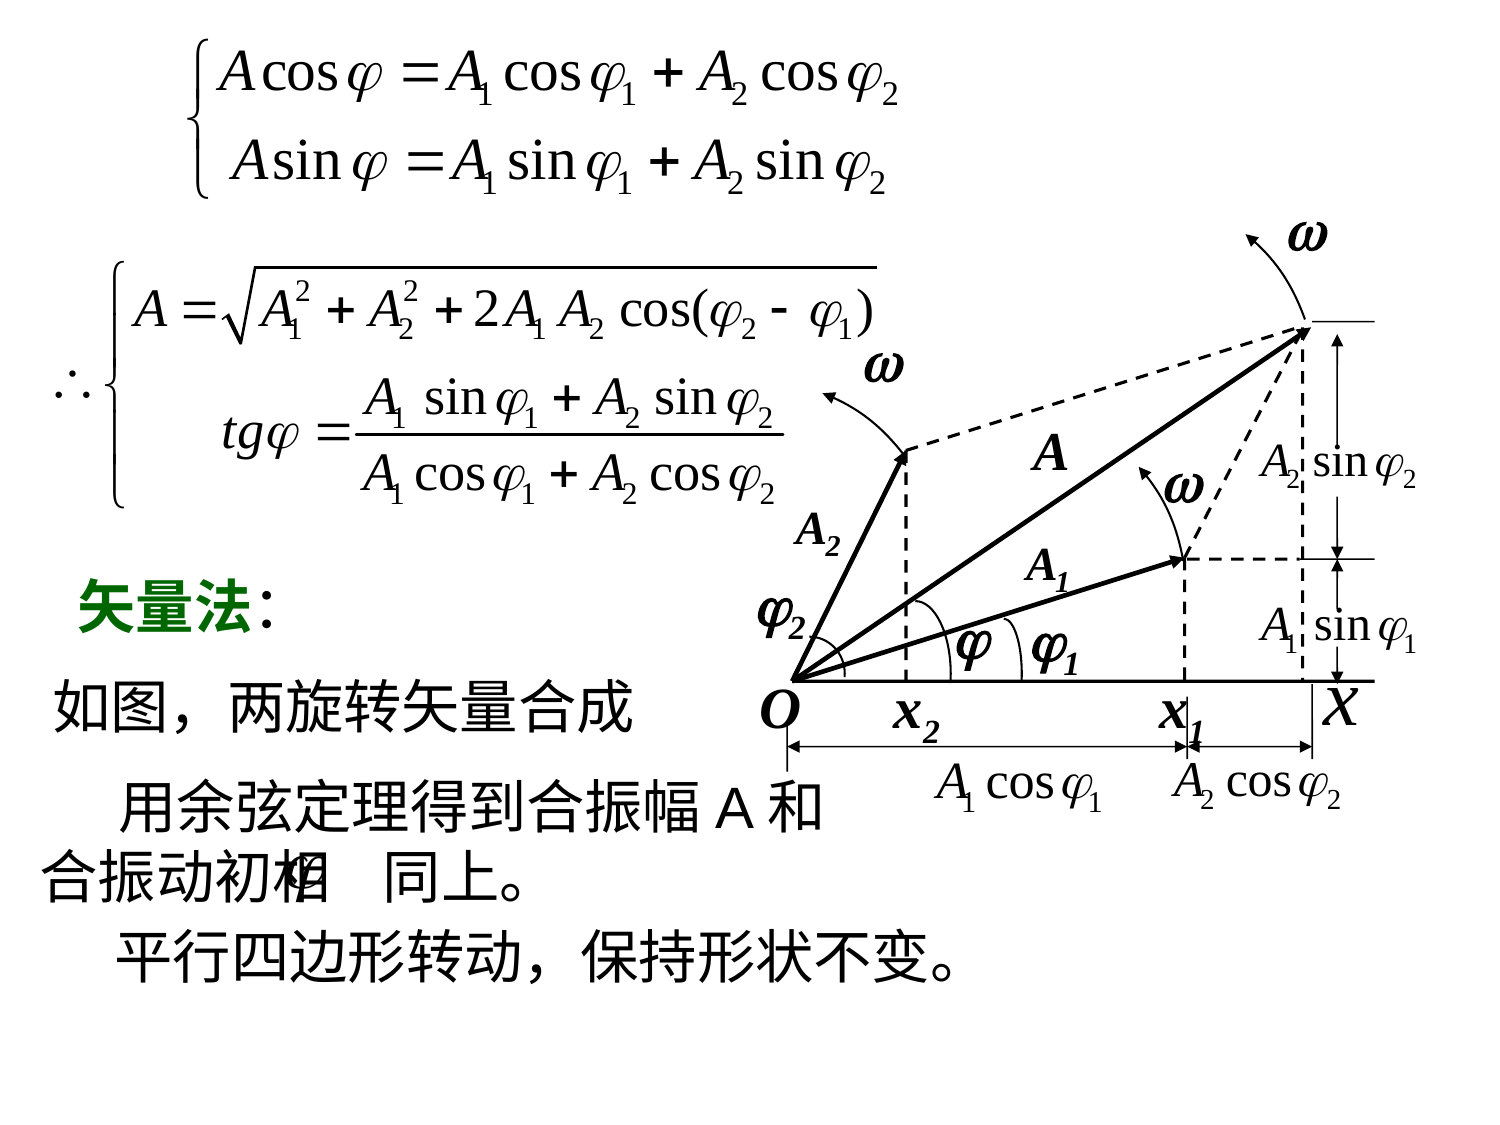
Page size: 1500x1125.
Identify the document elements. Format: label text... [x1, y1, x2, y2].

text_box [1249, 587, 1425, 665]
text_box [174, 24, 913, 214]
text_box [924, 746, 1113, 825]
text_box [49, 249, 724, 521]
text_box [274, 842, 340, 919]
text_box 平行四边形转动，保持形状不变。 [99, 912, 1050, 998]
text_box 如图，两旋转矢量合成 [37, 662, 700, 748]
text_box 用余弦定理得到合振幅A和合振动初相 同上。 [24, 762, 875, 918]
text_box 矢量法： [62, 562, 326, 648]
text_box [1307, 671, 1375, 746]
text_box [1162, 746, 1350, 822]
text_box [1249, 424, 1425, 501]
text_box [724, 184, 1375, 749]
